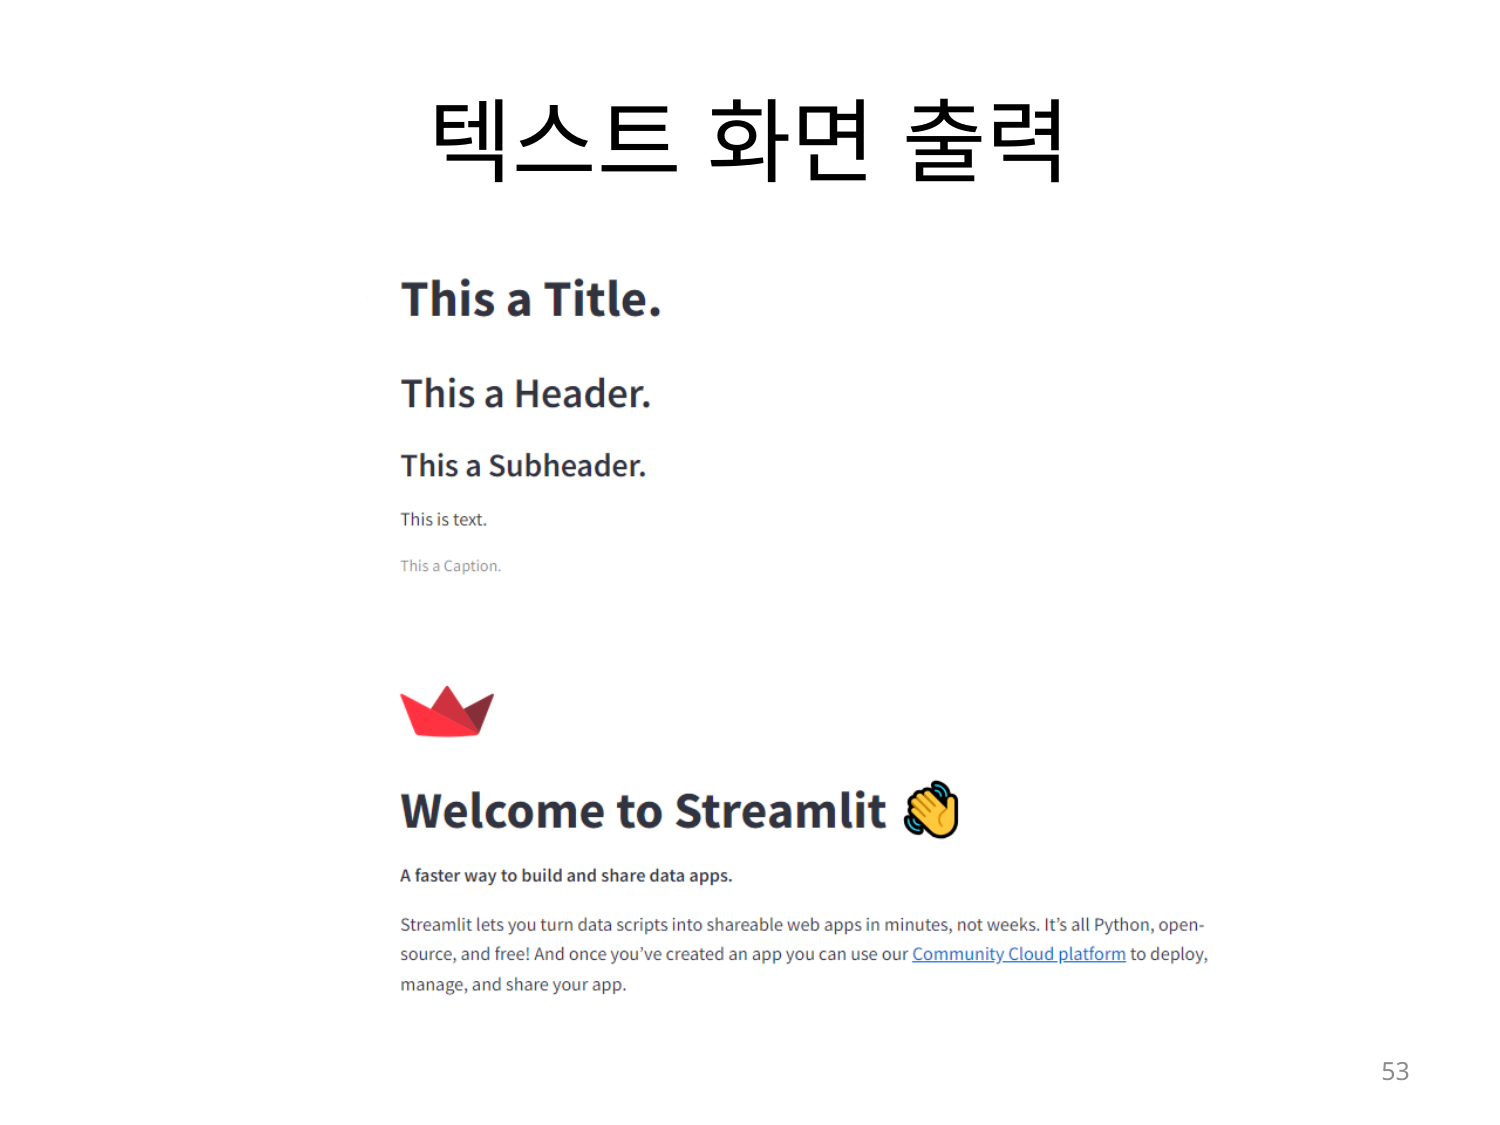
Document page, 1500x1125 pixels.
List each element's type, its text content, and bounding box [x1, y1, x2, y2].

slide_number 53 [1074, 1042, 1425, 1103]
title 텍스트 화면 출력 [75, 45, 1425, 233]
picture [194, 240, 1353, 1021]
